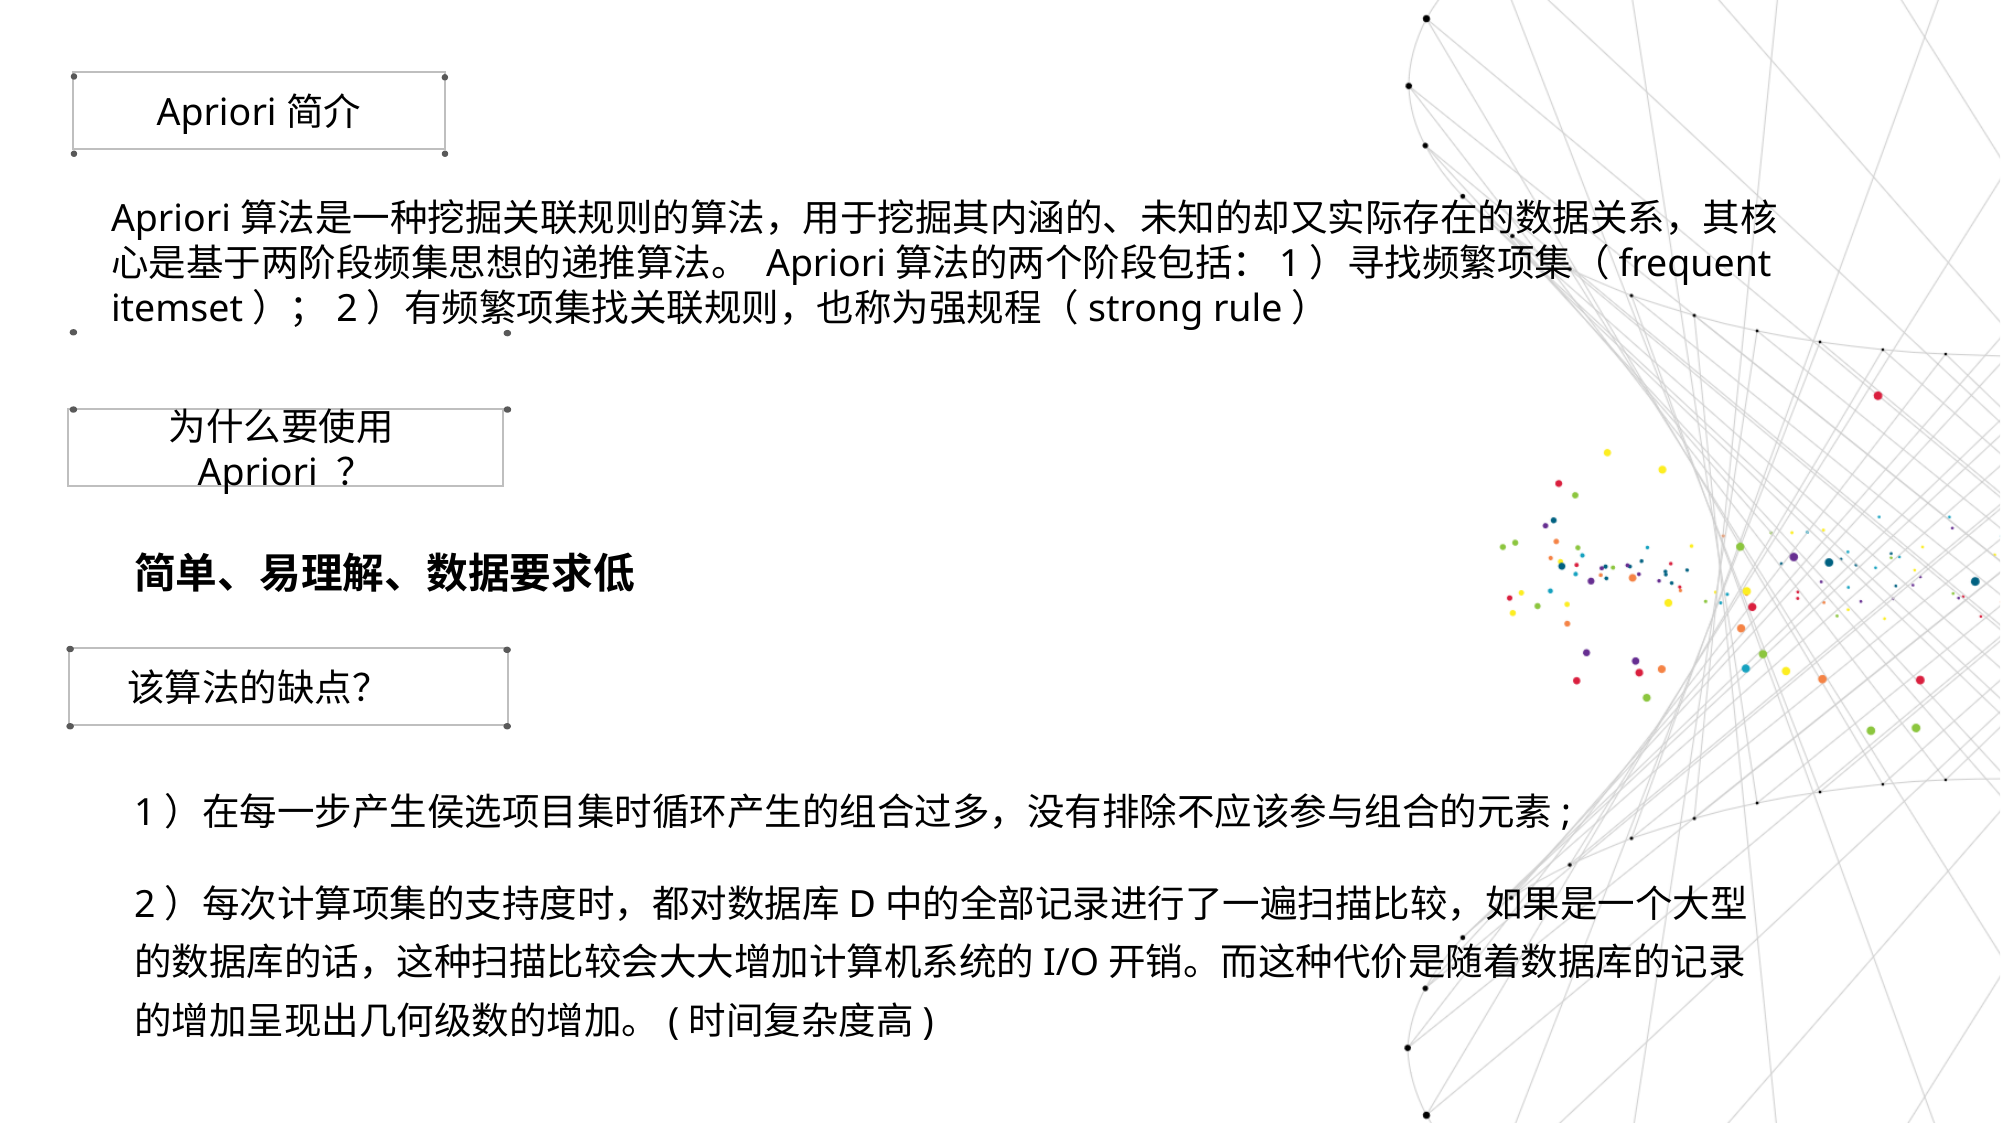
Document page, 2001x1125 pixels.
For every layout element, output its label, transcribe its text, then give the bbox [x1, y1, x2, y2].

text_box 1）在每一步产生侯选项目集时循环产生的组合过多，没有排除不应该参与组合的元素; [119, 766, 1855, 840]
text_box 简单、易理解、数据要求低 [119, 523, 1507, 604]
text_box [70, 72, 449, 158]
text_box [68, 329, 512, 487]
picture [1314, 0, 2001, 1123]
text_box Apriori算法是一种挖掘关联规则的算法，用于挖掘其内涵的、未知的却又实际存在的数据关系，其核心是基于两阶段频集思想的递推算法。 Apriori算法的两个阶段包括：1）寻找频繁项集（frequent itemset）；2）有频繁项集找关联规则，也称为强规程（strong rule） [96, 186, 1830, 388]
text_box 2）每次计算项集的支持度时，都对数据库D中的全部记录进行了一遍扫描比较，如果是一个大型的数据库的话，这种扫描比较会大大增加计算机系统的I/O开销。而这种代价是随着数据库的记录的增加呈现出几何级数的增加。(时间复杂度高) [119, 858, 1796, 1050]
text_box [66, 645, 511, 730]
